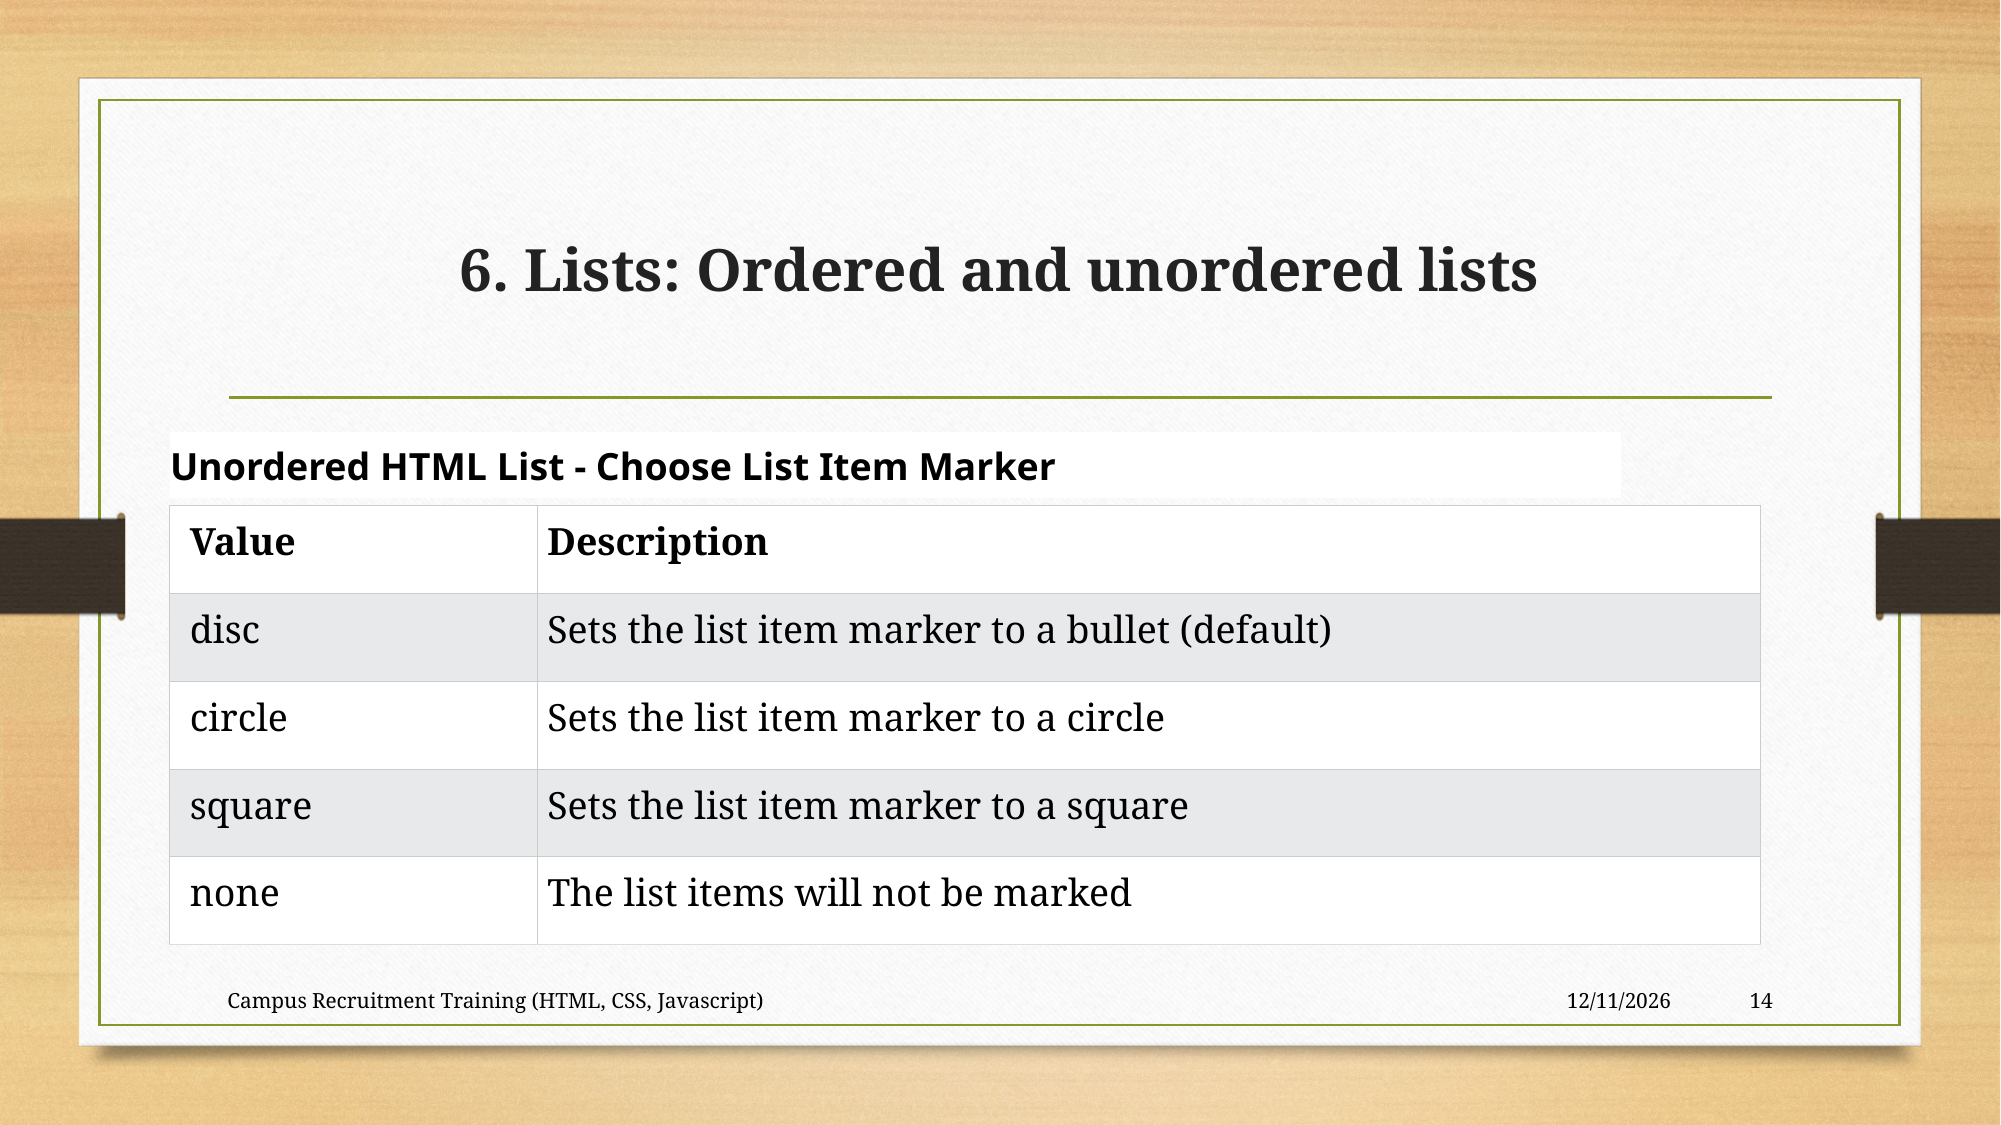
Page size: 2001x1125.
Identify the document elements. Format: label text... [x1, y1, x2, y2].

table_cell Sets the list item marker to a square [538, 770, 1760, 856]
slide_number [1423, 979, 1686, 1025]
title 6. Lists: Ordered and unordered lists [212, 161, 1788, 375]
table_cell The list items will not be marked [538, 857, 1760, 944]
footer Campus Recruitment Training (HTML, CSS, Javascript) [212, 979, 1411, 1025]
table_cell Sets the list item marker to a bullet (default) [538, 594, 1760, 681]
text_box Unordered HTML List - Choose List Item Marker [169, 432, 1621, 498]
table_cell disc [170, 594, 537, 681]
table_cell none [170, 857, 537, 944]
table_cell circle [170, 682, 537, 769]
slide_number 14 [1698, 979, 1788, 1025]
picture [0, 0, 2001, 1125]
table_cell Sets the list item marker to a circle [538, 682, 1760, 769]
table_header Value [170, 506, 537, 593]
table_cell square [170, 770, 537, 856]
table_header Description [538, 506, 1760, 593]
